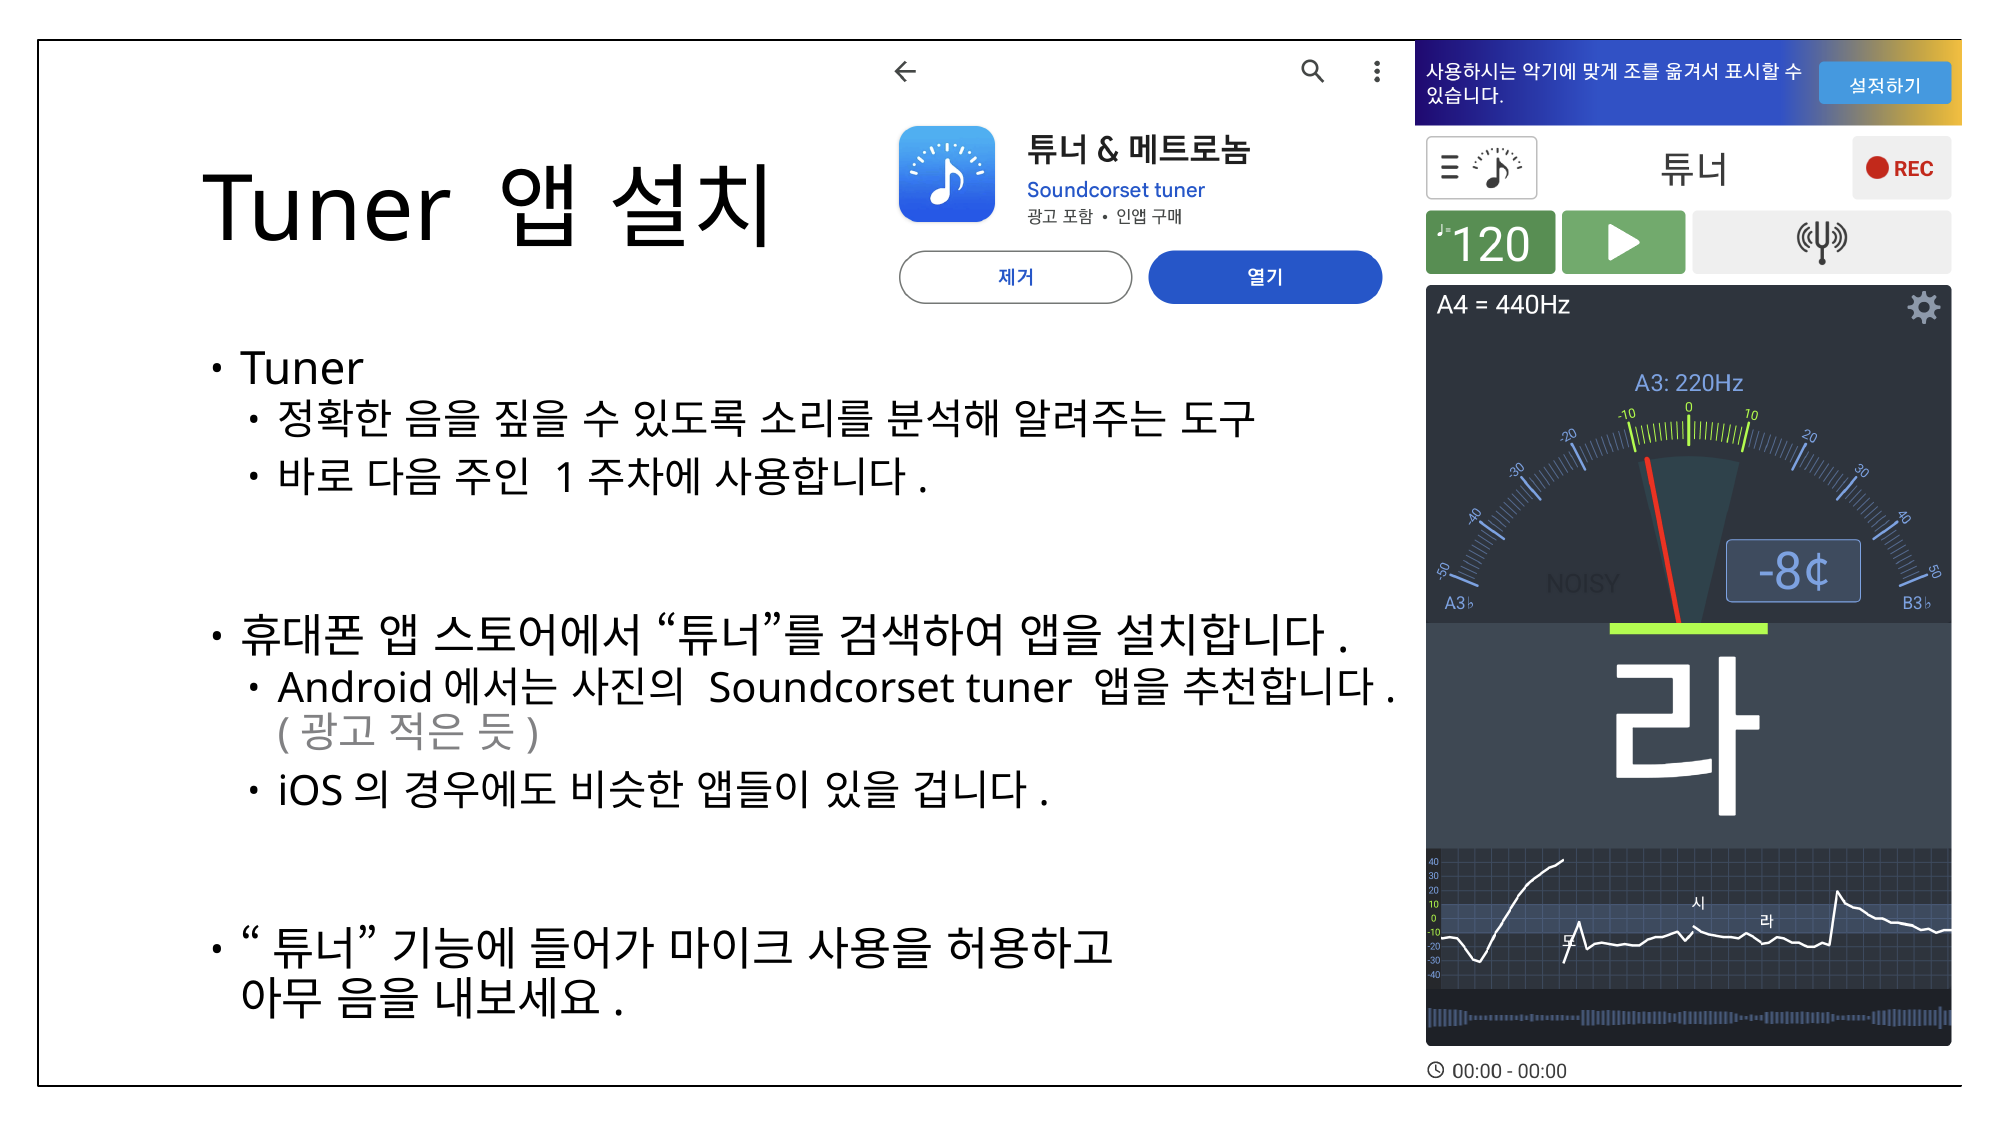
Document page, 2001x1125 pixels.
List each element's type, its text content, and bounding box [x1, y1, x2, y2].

picture [866, 40, 1962, 1085]
list Tuner 정확한 음을 짚을 수 있도록 소리를 분석해 알려주는 도구 바로 다음 주인 1주차에 사용합니다. 휴대폰 앱 스토어에서 “튜너”를 검색하여 앱을 설치합니다. Android에서는 사진의 Soundcorset tuner 앱을 추천합니다. (광고 적은 듯) iOS의 경우에도 비슷한 앱들이 있을 겁니다. “튜너” 기능에 들어가 마이크 사용을 허용하고 아무 음을 내보세요. [187, 337, 1409, 1000]
title Tuner 앱 설치 [187, 99, 861, 323]
